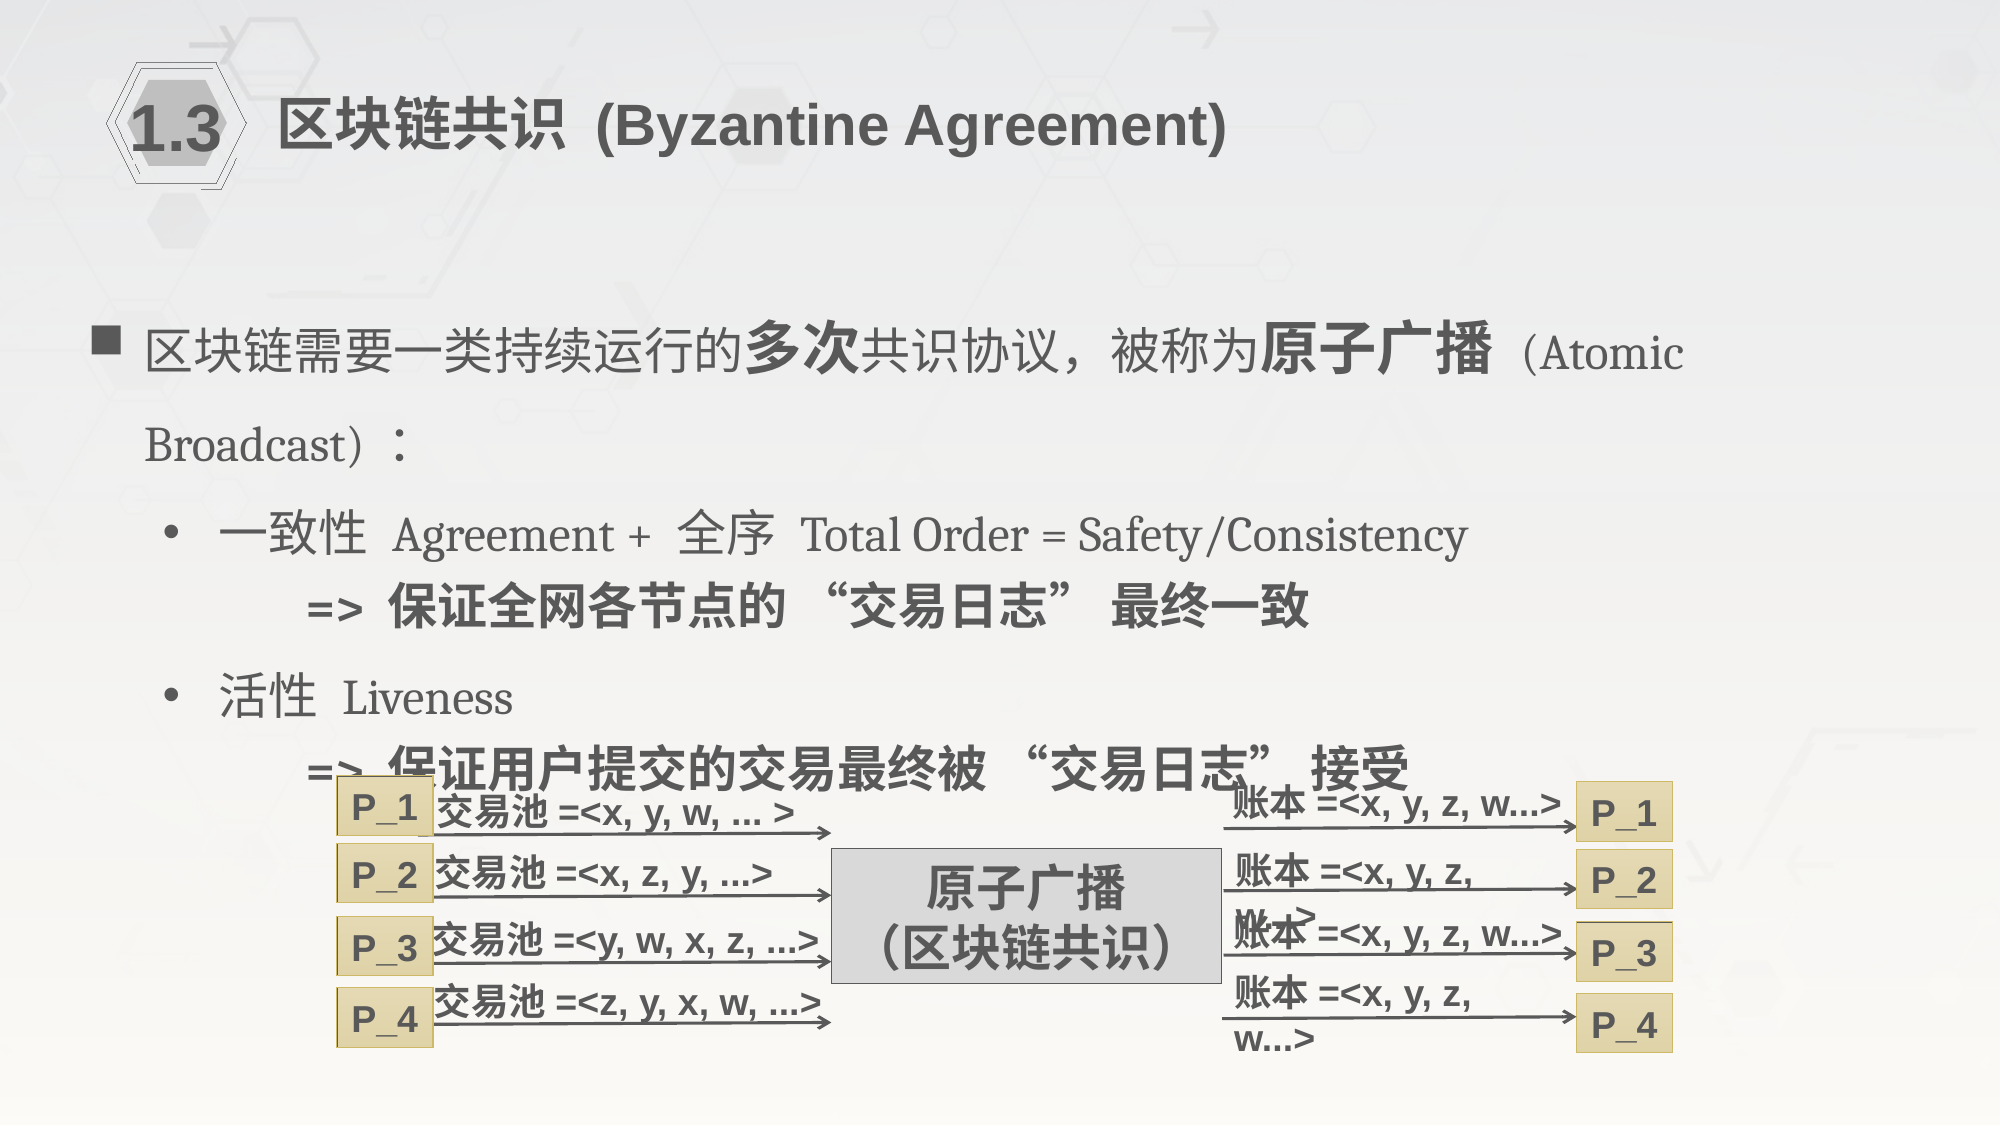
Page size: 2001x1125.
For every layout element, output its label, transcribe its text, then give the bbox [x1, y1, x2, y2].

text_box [106, 62, 1238, 190]
text_box 交易池=<z, y, x, w, ...> [419, 970, 841, 1031]
text_box P_4 [1577, 993, 1673, 1053]
text_box 交易池=<x, z, y, ...> [419, 842, 789, 895]
text_box P_3 [1576, 921, 1673, 982]
text_box 交易池=<y, w, x, z, ...> [417, 908, 835, 969]
text_box P_3 [336, 916, 434, 976]
text_box P_2 [1578, 849, 1673, 909]
text_box 交易池=<x, y, w, ... > [434, 780, 811, 833]
text_box 区块链需要一类持续运行的多次共识协议，被称为原子广播 (Atomic Broadcast) ： 一致性 Agreement + 全序 Total Order = Safety/Consistency => 保证全网各节点的 “交易日志” 最终一致 活性 Liveness => 保证用户提交的交易最终被 “交易日志” 接受 [72, 269, 1985, 805]
text_box 交易池=<x, z, y, ...> [419, 898, 789, 902]
text_box 账本=<x, y, z, w...> [1217, 772, 1578, 832]
text_box 账本=<x, y, z, w...> [1219, 962, 1577, 1067]
text_box P_1 [1576, 781, 1673, 842]
text_box 原子广播 （区块链共识） [831, 848, 1222, 984]
text_box 账本=<x, y, z, w...> [1221, 839, 1578, 901]
text_box 交易池=<x, y, w, ... > [421, 835, 811, 841]
text_box P_1 [336, 775, 434, 836]
text_box P_2 [336, 843, 434, 903]
text_box P_4 [336, 987, 434, 1048]
text_box 账本=<x, y, z, w...> [1218, 901, 1578, 961]
